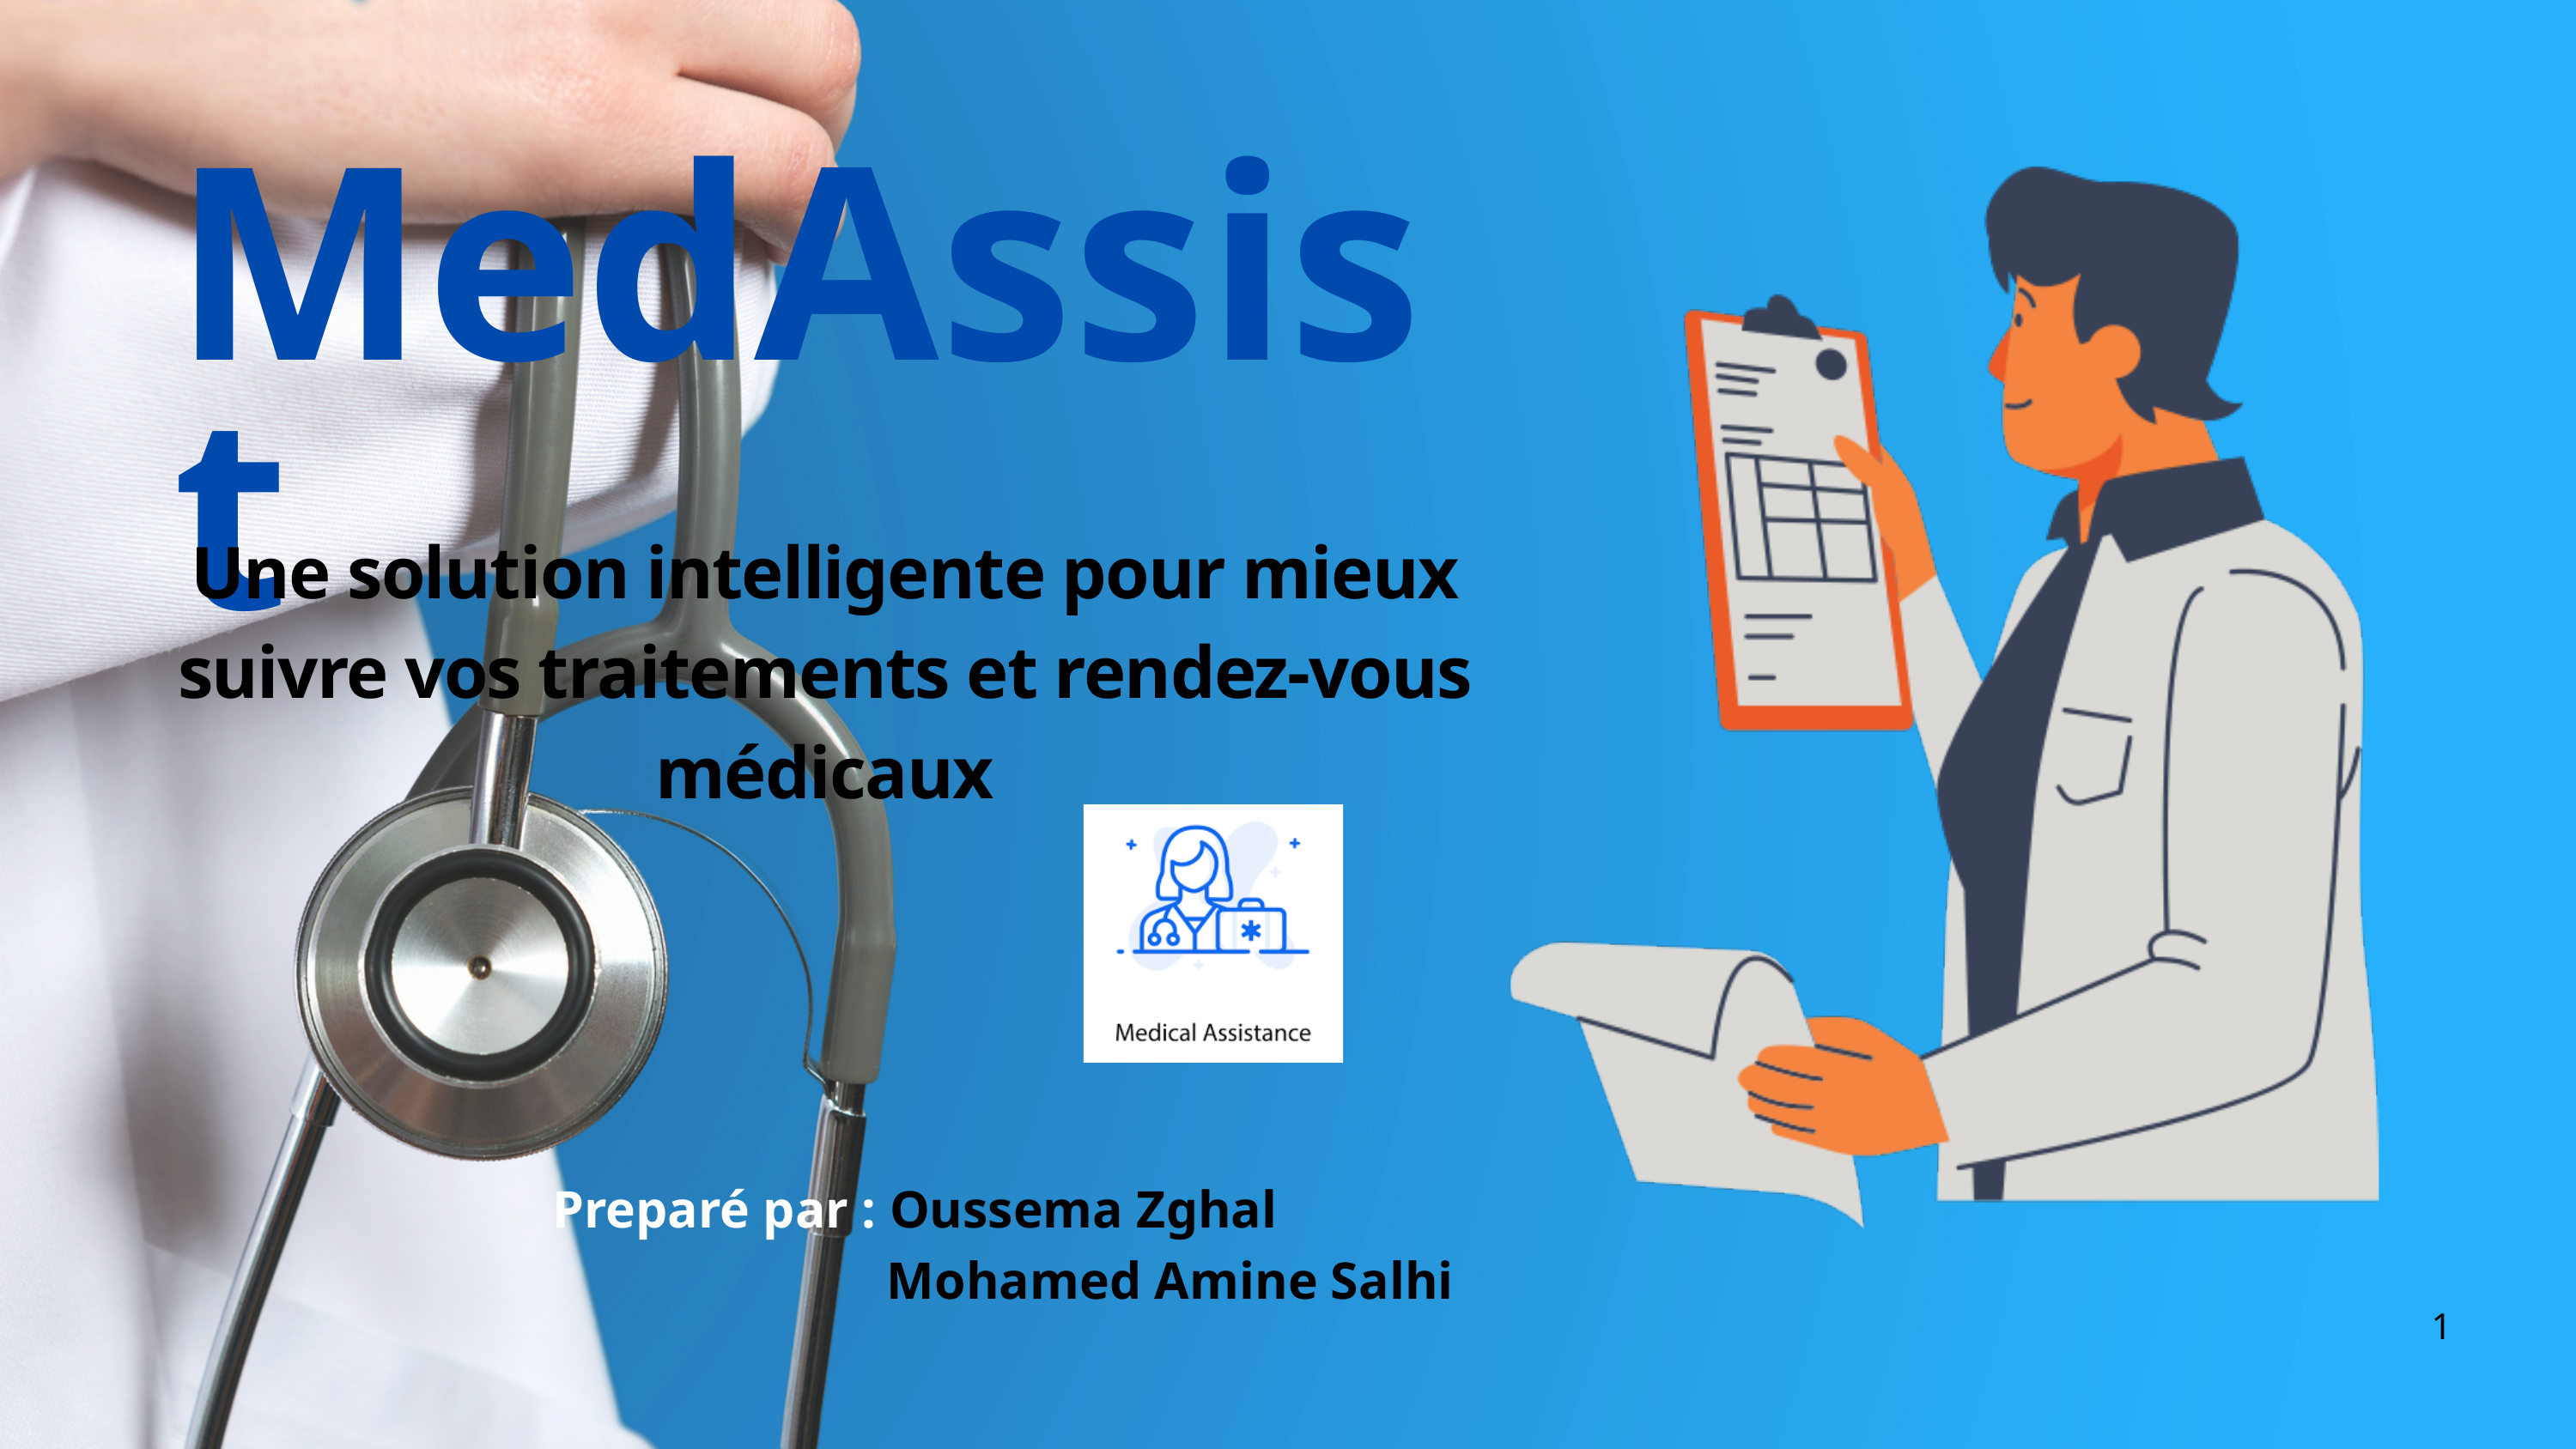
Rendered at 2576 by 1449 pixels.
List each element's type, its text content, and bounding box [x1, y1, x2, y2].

text_box 1 [2431, 1296, 2452, 1348]
text_box [1510, 144, 2379, 1230]
text_box Preparé par : Oussema Zghal Mohamed Amine Salhi [372, 1167, 1459, 1309]
text_box [0, 0, 2576, 1449]
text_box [173, 145, 1477, 806]
text_box [1083, 814, 1344, 1063]
